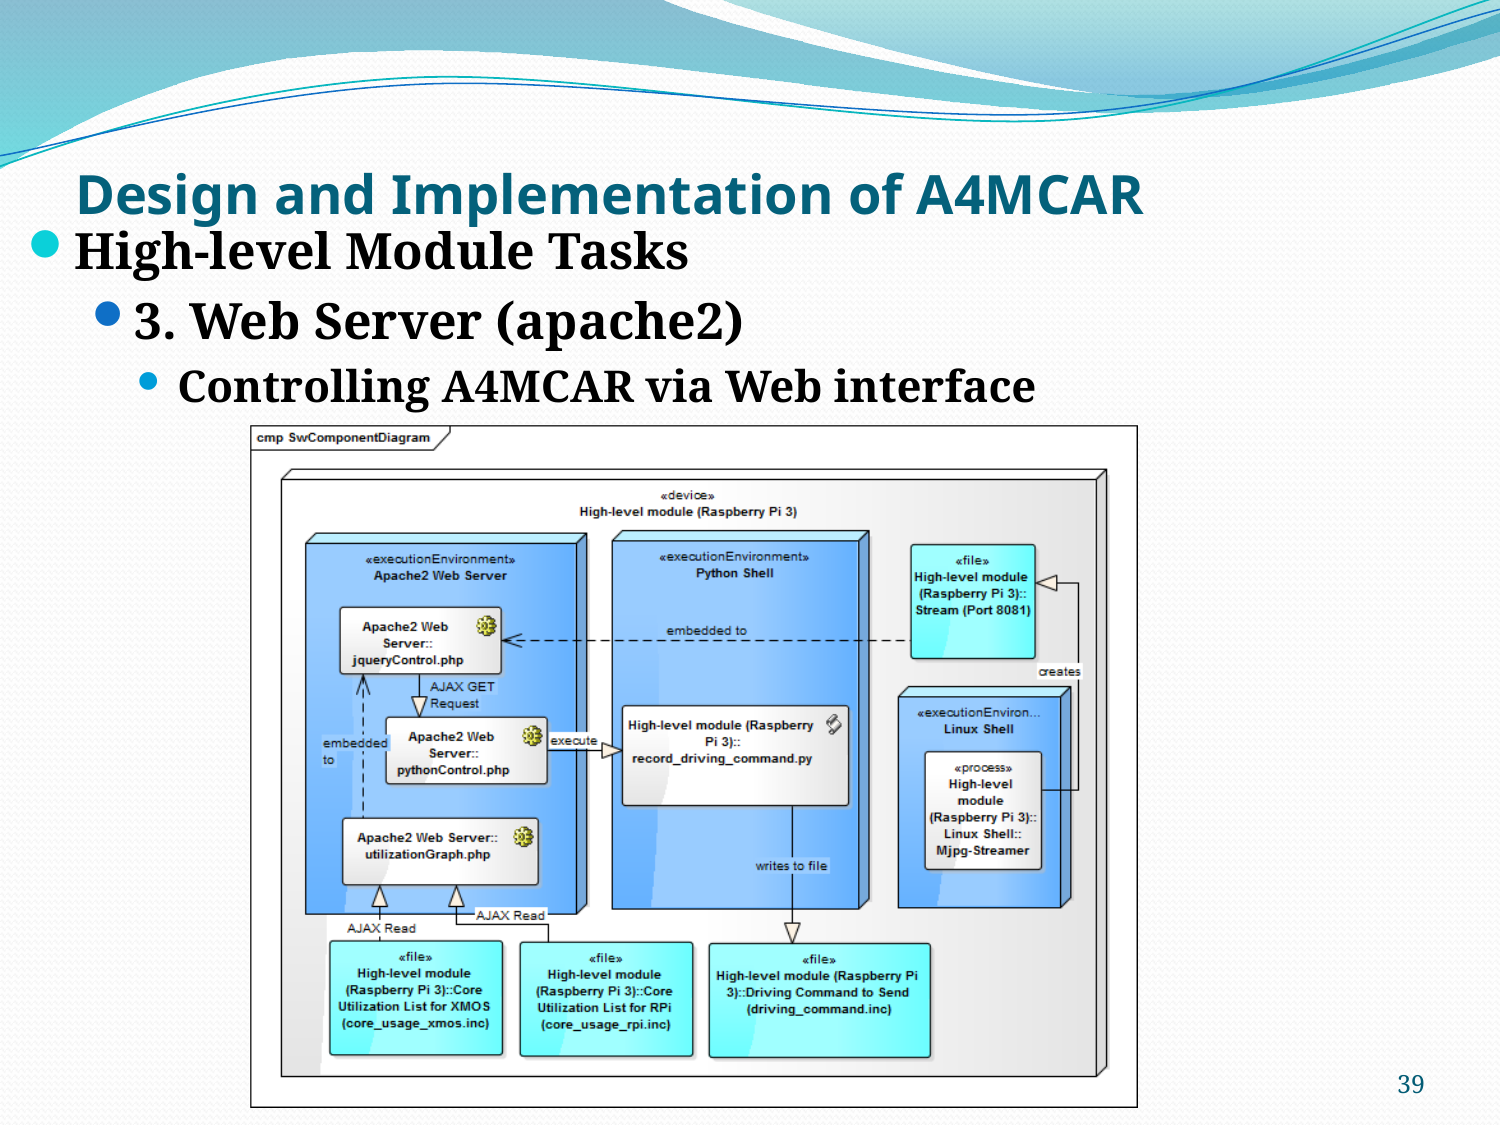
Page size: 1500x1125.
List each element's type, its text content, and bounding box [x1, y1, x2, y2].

list High-level Module Tasks 3. Web Server (apache2) Controlling A4MCAR via Web interface [12, 212, 1288, 1038]
title Design and Implementation of A4MCAR [75, 115, 1300, 225]
picture [249, 424, 1138, 1108]
slide_number 39 [1299, 1042, 1425, 1103]
